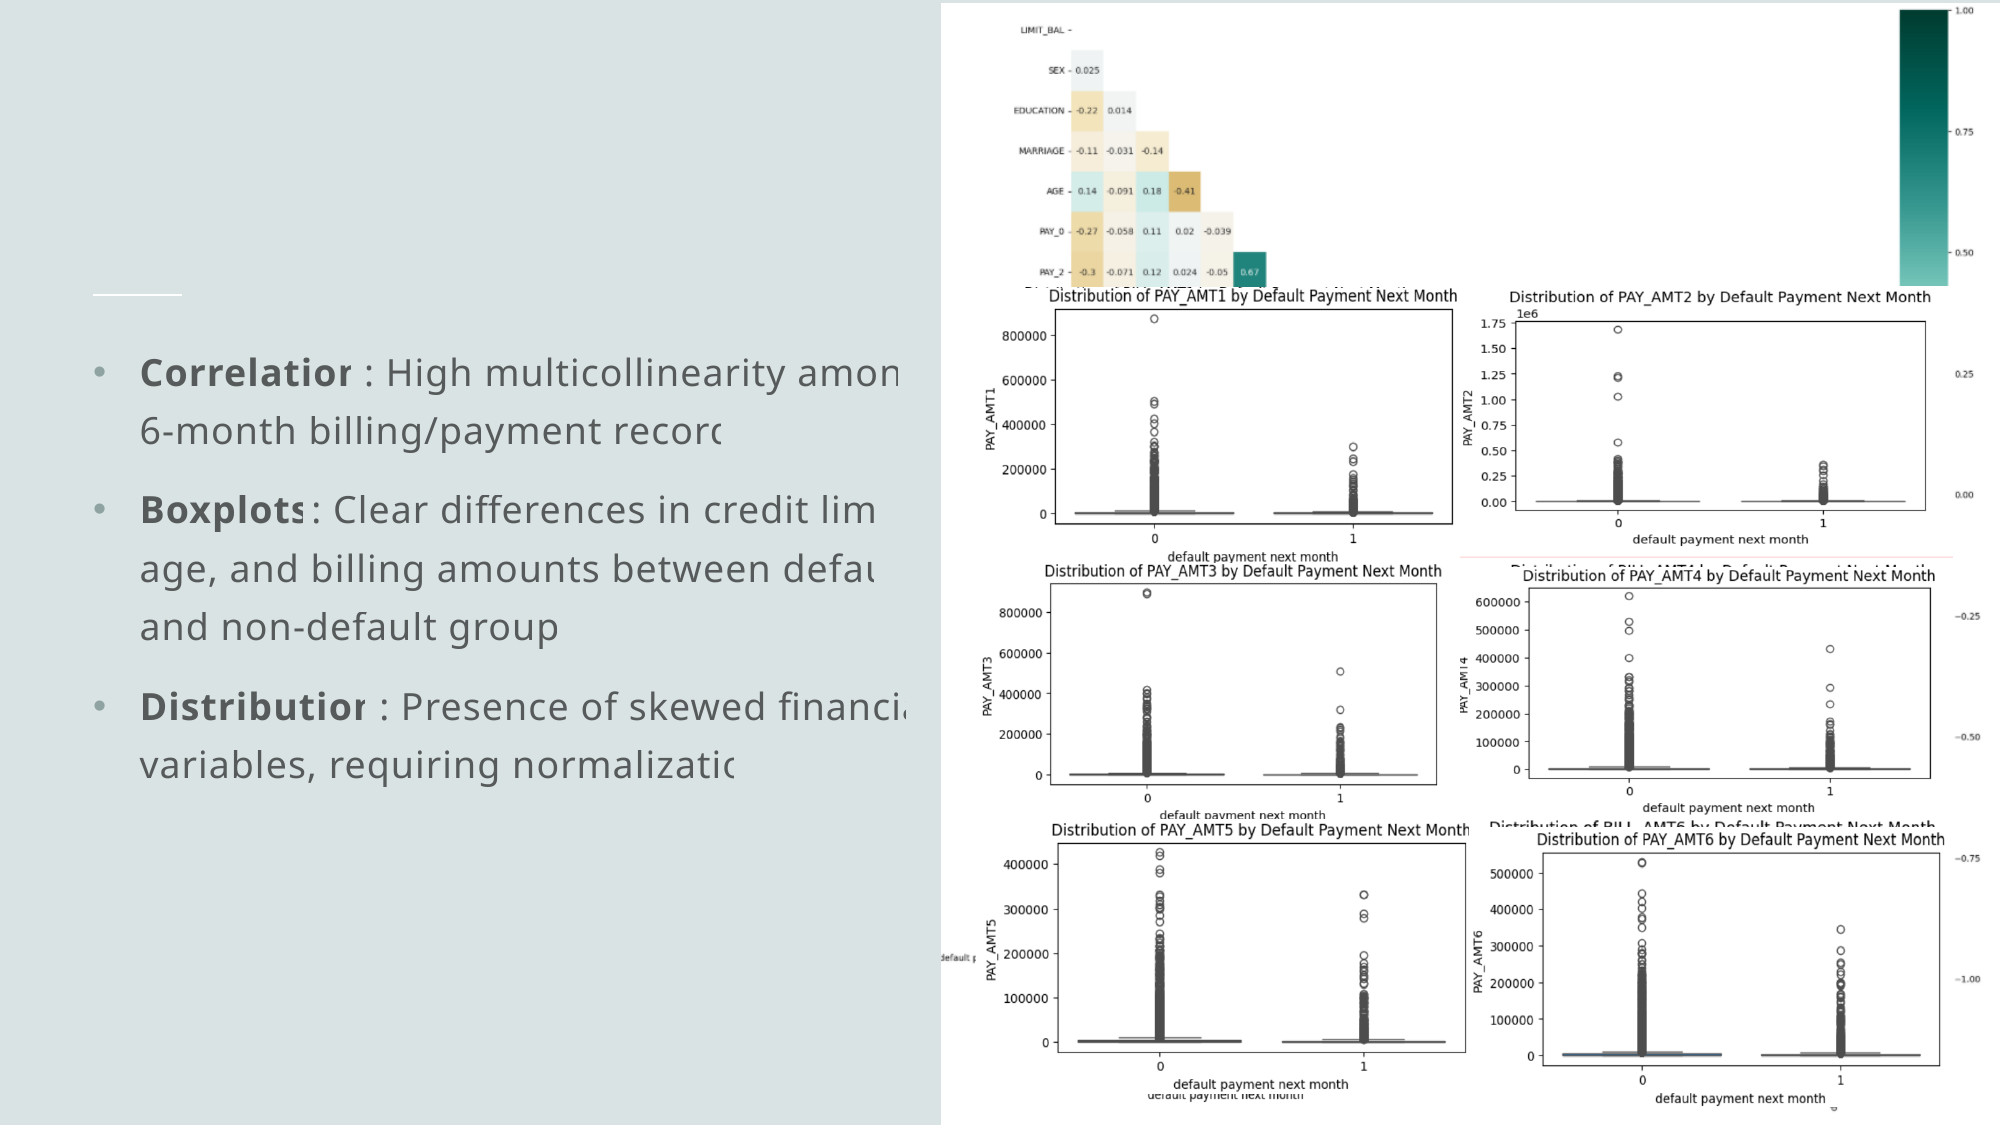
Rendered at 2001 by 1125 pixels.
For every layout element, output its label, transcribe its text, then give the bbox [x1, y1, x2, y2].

list Correlation: High multicollinearity among 6-month billing/payment records Boxplots: Clear differences in credit limit, age, and billing amounts between default and non-default groups Distribution: Presence of skewed financial variables, requiring normalization [93, 327, 941, 1022]
picture [941, 3, 2000, 1125]
